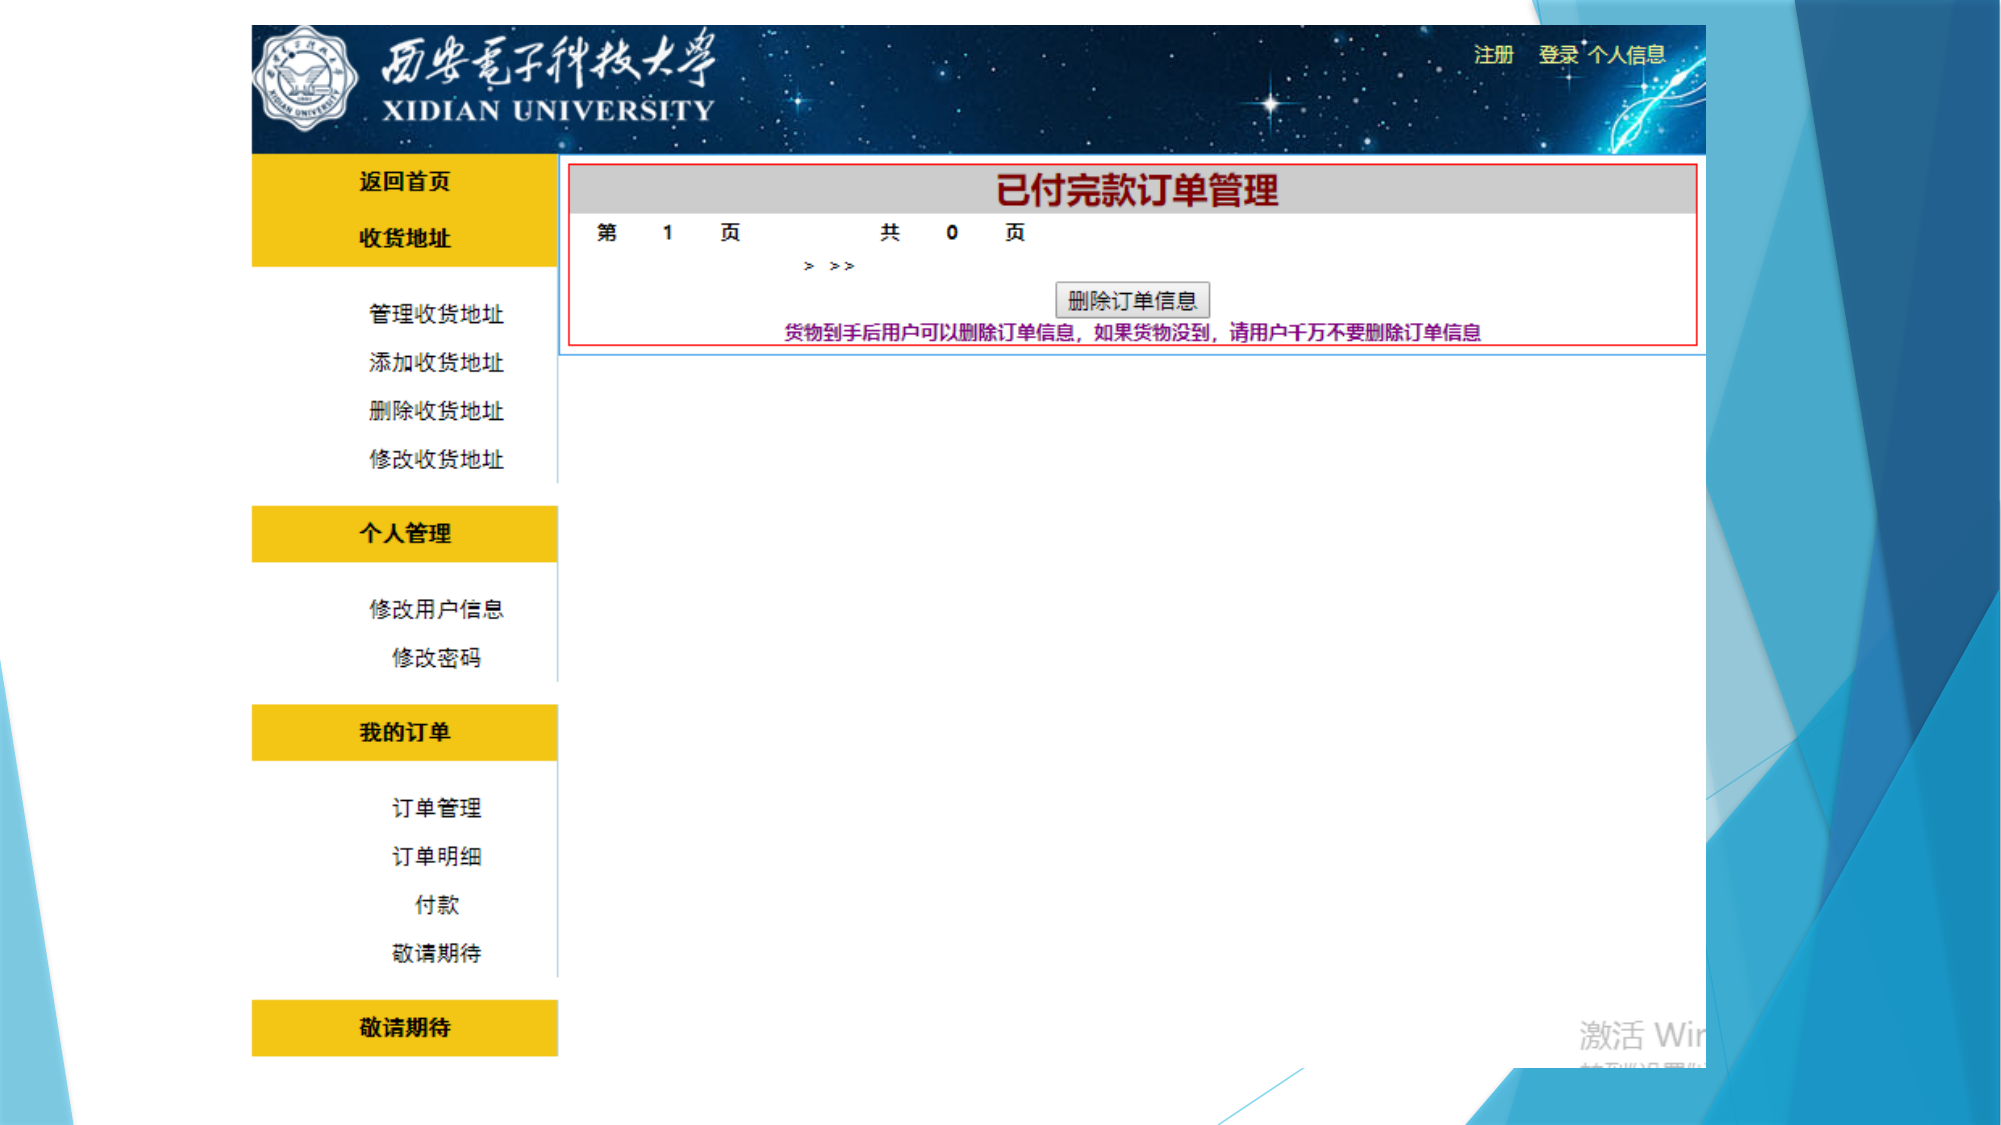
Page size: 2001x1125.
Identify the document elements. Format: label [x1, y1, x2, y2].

picture [249, 25, 1706, 1068]
